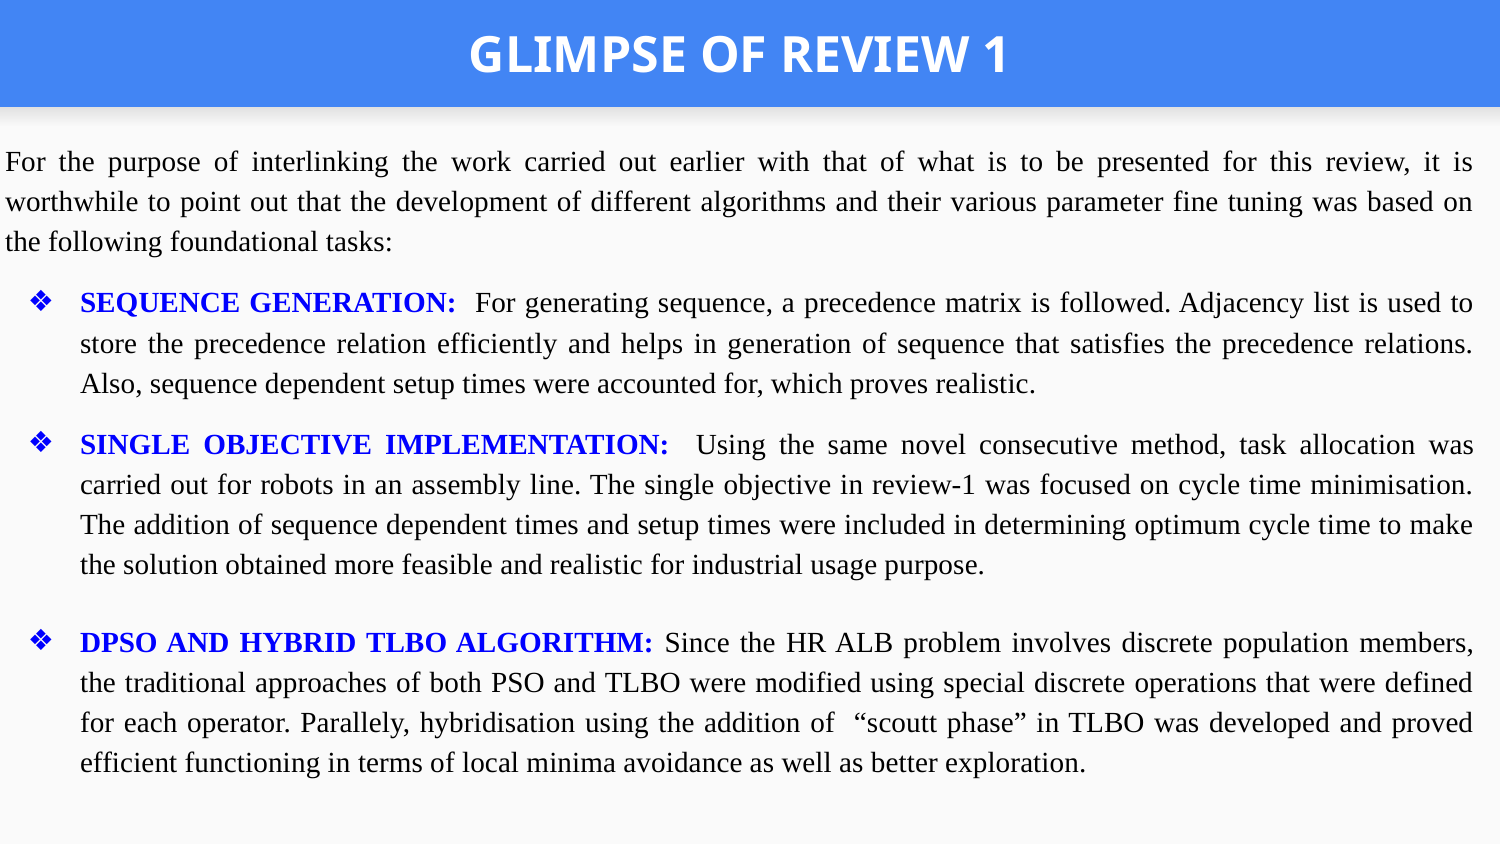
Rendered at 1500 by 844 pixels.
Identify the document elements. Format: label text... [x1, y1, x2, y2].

title GLIMPSE OF REVIEW 1 [16, 2, 1464, 102]
text_box For the purpose of interlinking the work carried out earlier with that of what is to be presented for this review, it is worthwhile to point out that the development of different algorithms and their various parameter fine tuning was based on the following foundational tasks: SEQUENCE GENERATION: For generating sequence, a precedence matrix is followed. Adjacency list is used to store the precedence relation efficiently and helps in generation of sequence that satisfies the precedence relations. Also, sequence dependent setup times were accounted for, which proves realistic. SINGLE OBJECTIVE IMPLEMENTATION: Using the same novel consecutive method, task allocation was carried out for robots in an assembly line. The single objective in review-1 was focused on cycle time minimisation. The addition of sequence dependent times and setup times were included in determining optimum cycle time to make the solution obtained more feasible and realistic for industrial usage purpose. DPSO AND HYBRID TLBO ALGORITHM: Since the HR ALB problem involves discrete population members, the traditional approaches of both PSO and TLBO were modified using special discrete operations that were defined for each operator. Parallely, hybridisation using the addition of “scoutt phase” in TLBO was developed and proved efficient functioning in terms of local minima avoidance as well as better exploration. [0, 122, 1490, 844]
